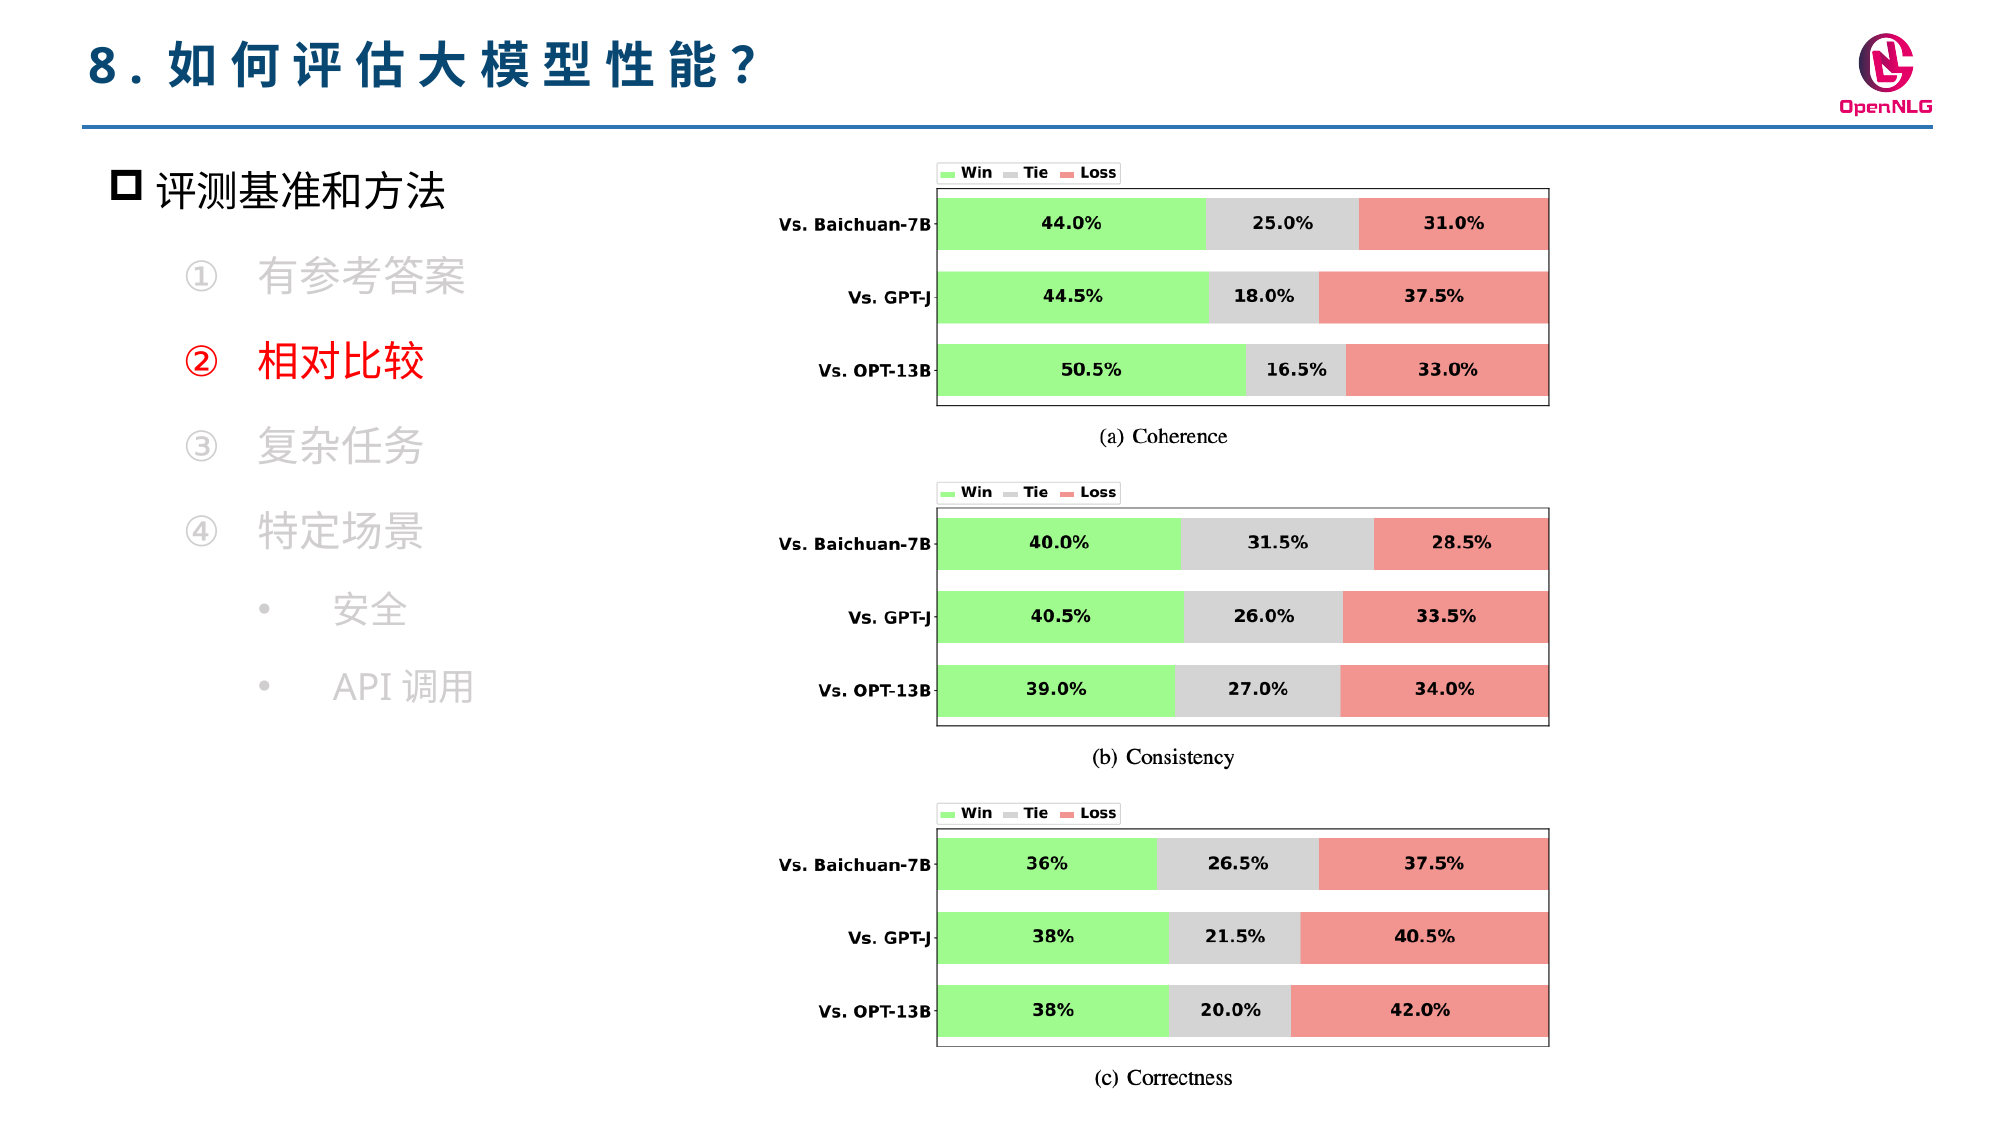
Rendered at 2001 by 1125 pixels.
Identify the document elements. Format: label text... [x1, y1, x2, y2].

text_box 评测基准和方法 有参考答案 相对比较 复杂任务 特定场景 安全 API调用 [93, 122, 513, 792]
text_box 8.如何评估大模型性能？ [73, 26, 796, 102]
picture [740, 140, 1607, 1099]
picture [1838, 24, 1934, 127]
